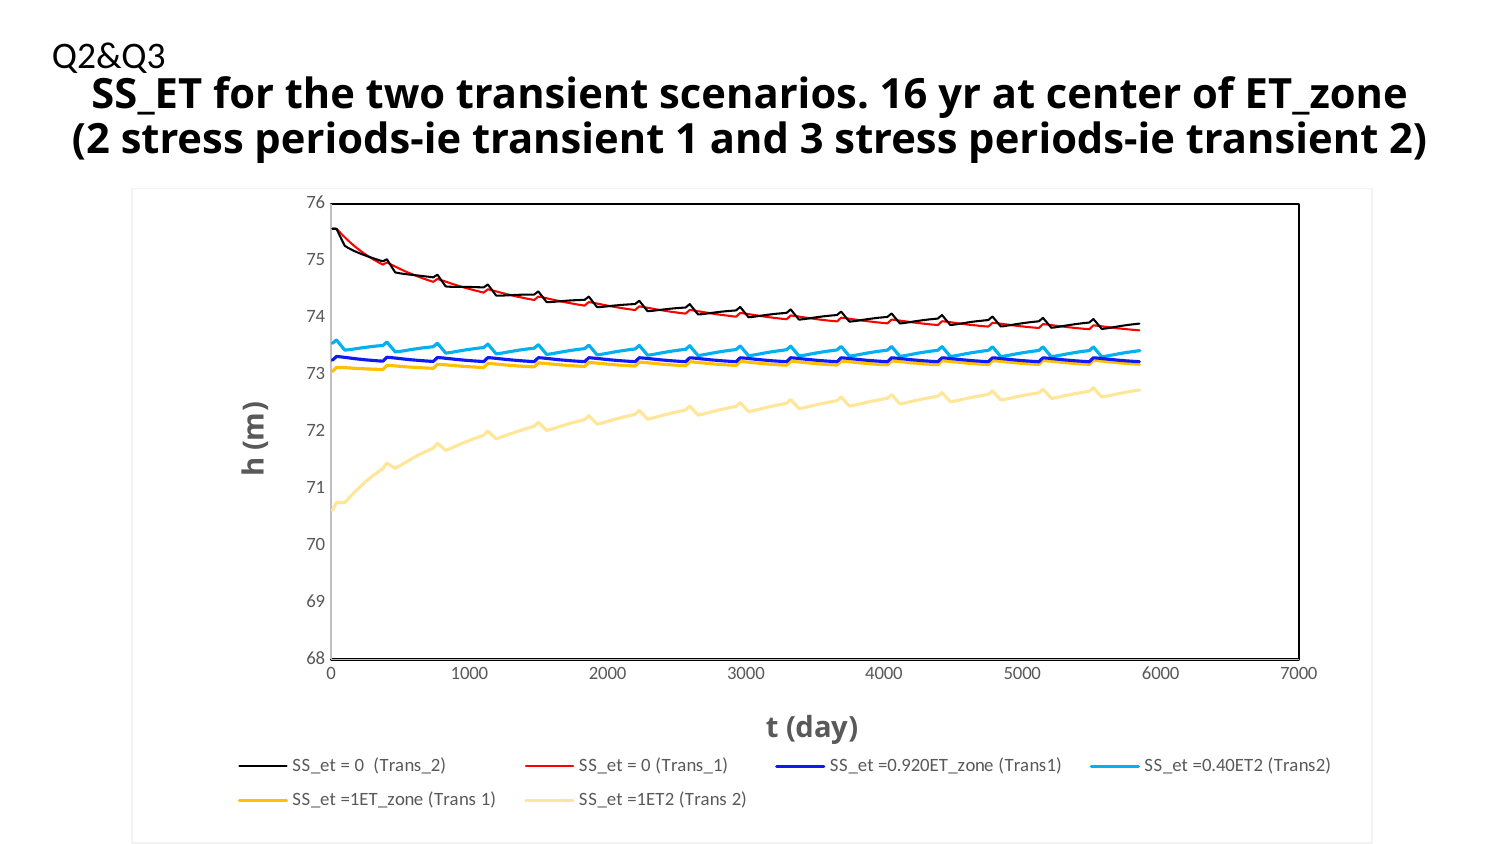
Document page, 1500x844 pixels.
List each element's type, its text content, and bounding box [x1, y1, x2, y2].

text_box Q2&Q3 [36, 16, 225, 93]
chart [131, 187, 1373, 844]
title SS_ET for the two transient scenarios. 16 yr at center of ET_zone (2 stress periods-ie transient 1 and 3 stress periods-ie transient 2) [23, 57, 1477, 175]
